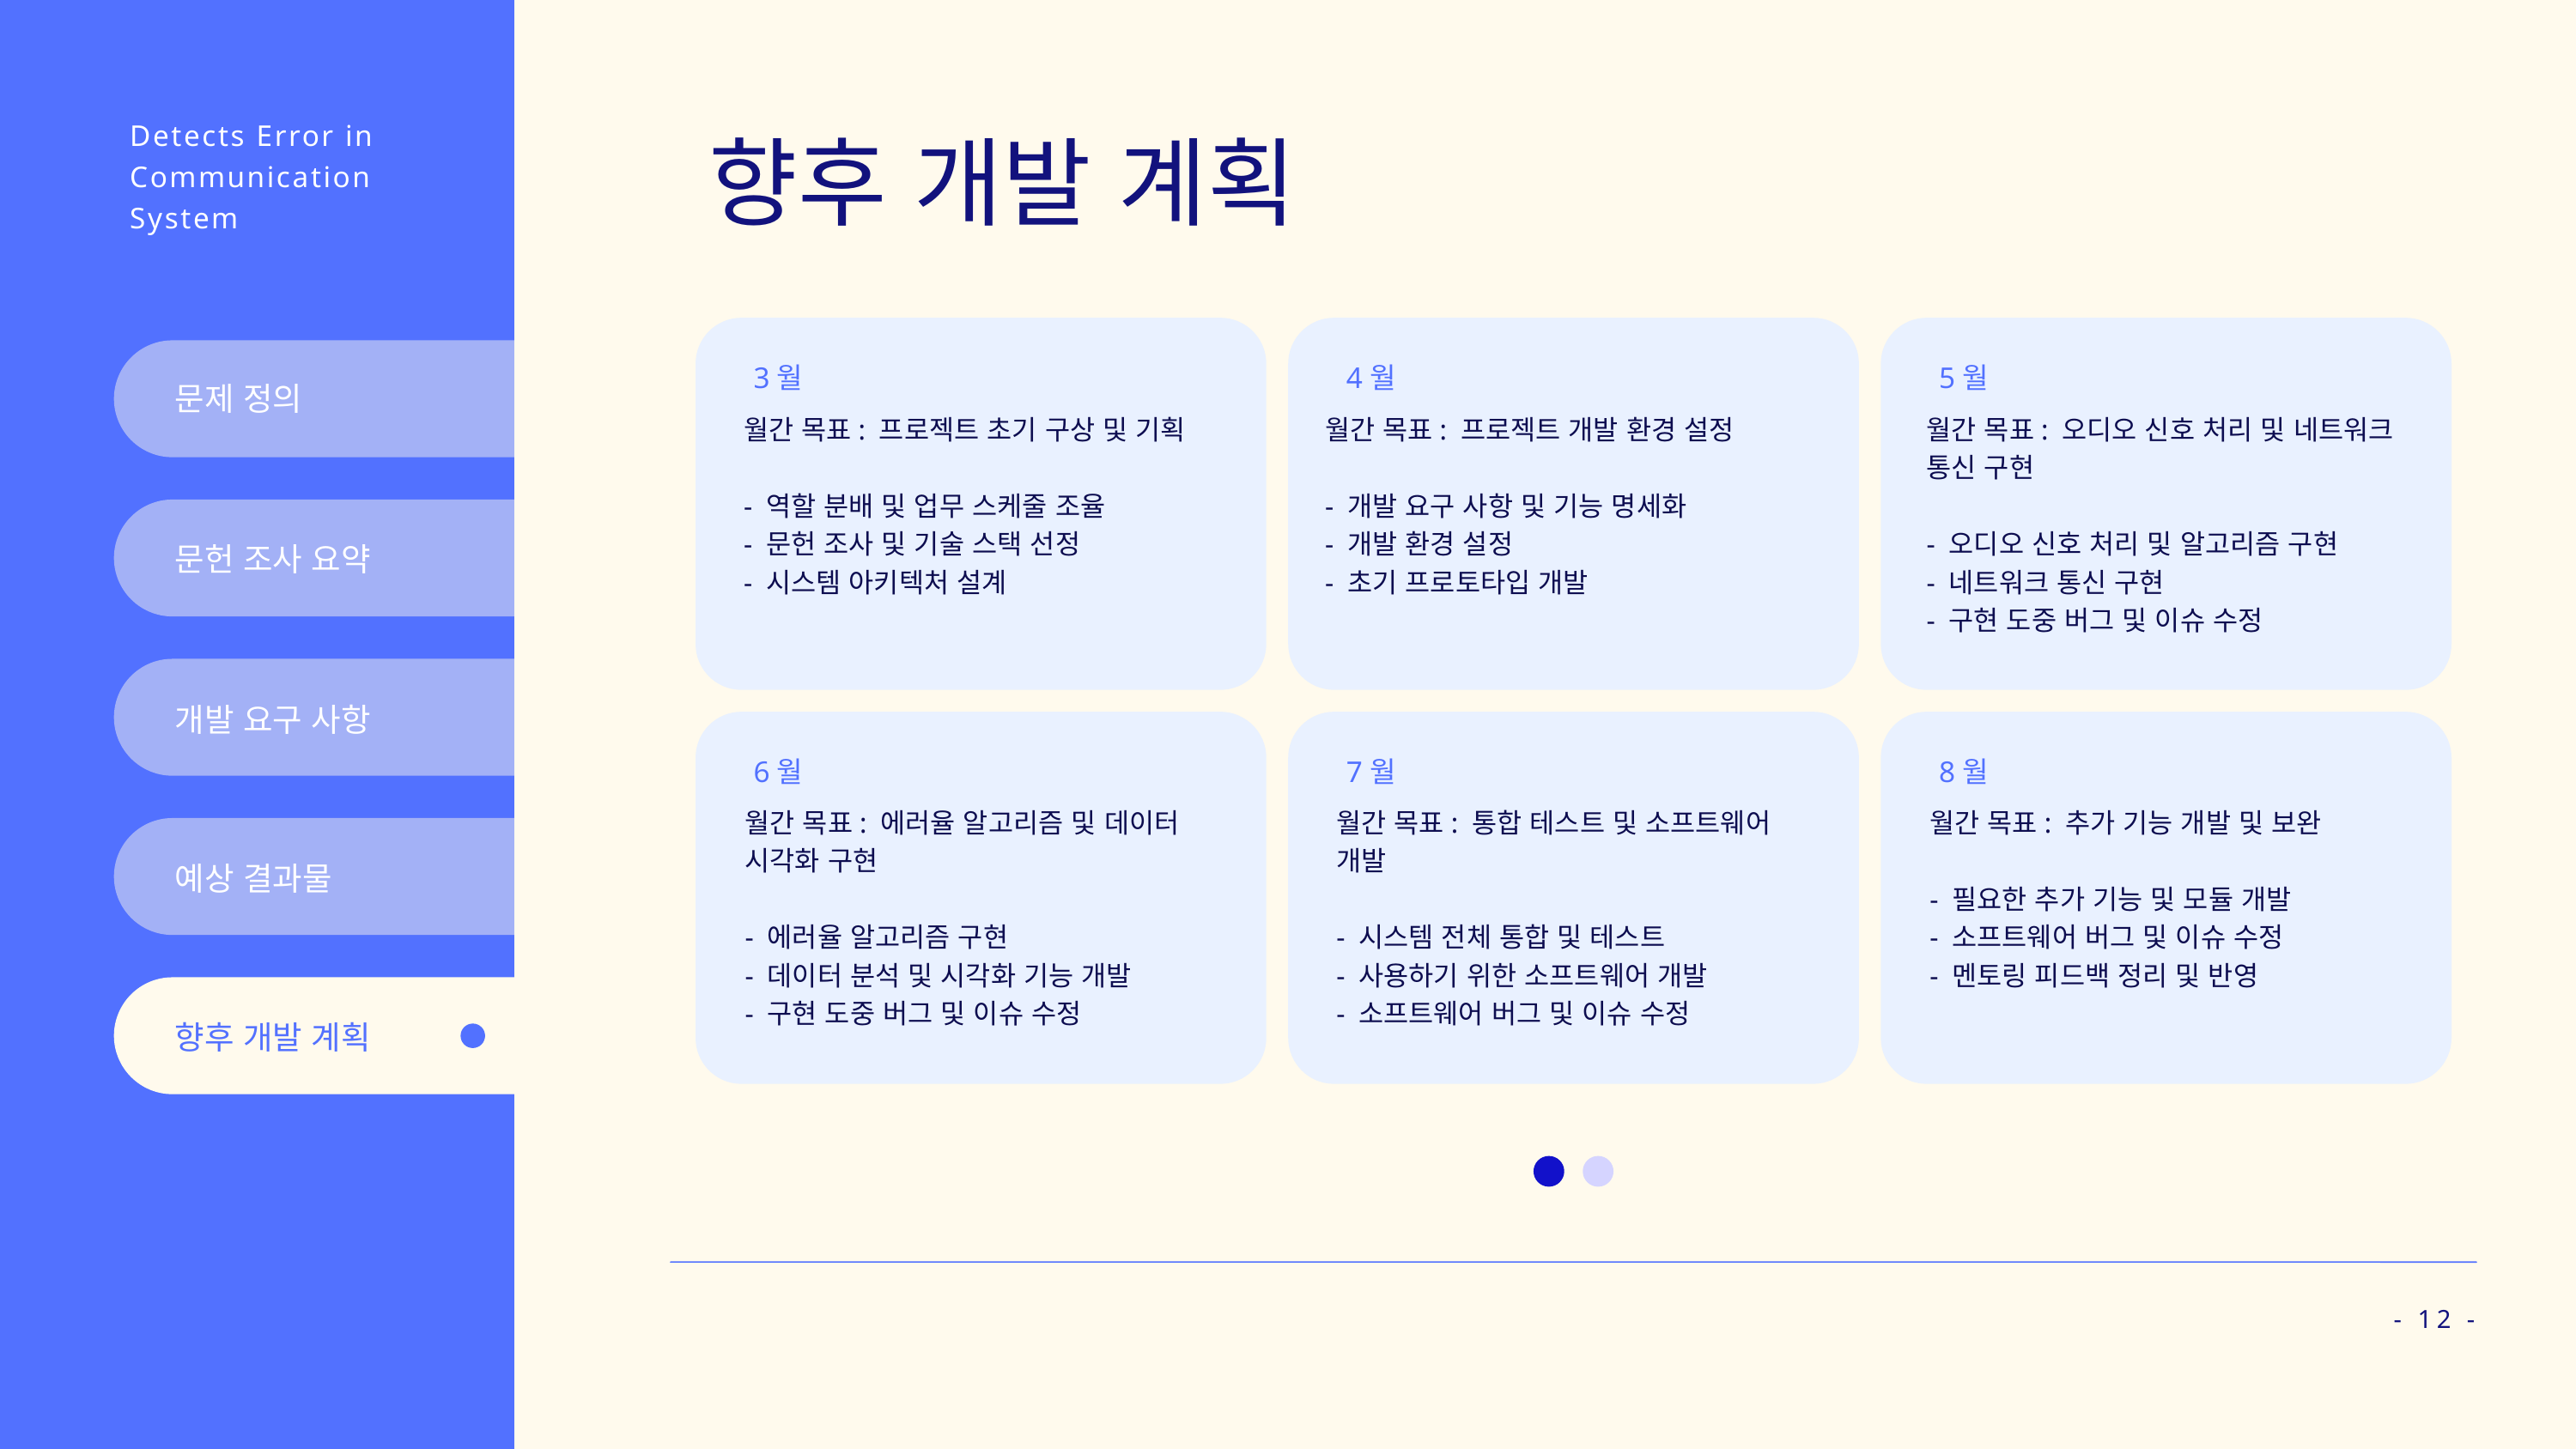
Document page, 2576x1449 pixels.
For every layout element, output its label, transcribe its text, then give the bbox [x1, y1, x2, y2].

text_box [113, 658, 574, 776]
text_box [695, 711, 1267, 1084]
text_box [1287, 317, 1860, 690]
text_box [1880, 711, 2452, 1084]
text_box - 12 - [2040, 1303, 2476, 1334]
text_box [113, 817, 574, 936]
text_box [1583, 1155, 1614, 1187]
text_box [1287, 711, 1860, 1084]
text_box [0, 0, 515, 1449]
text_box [695, 317, 1267, 690]
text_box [1880, 317, 2452, 690]
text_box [460, 1023, 486, 1049]
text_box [113, 499, 574, 617]
text_box 향후 개발 계획 [708, 152, 1868, 239]
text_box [1533, 1155, 1564, 1187]
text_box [113, 977, 574, 1094]
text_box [113, 340, 574, 458]
